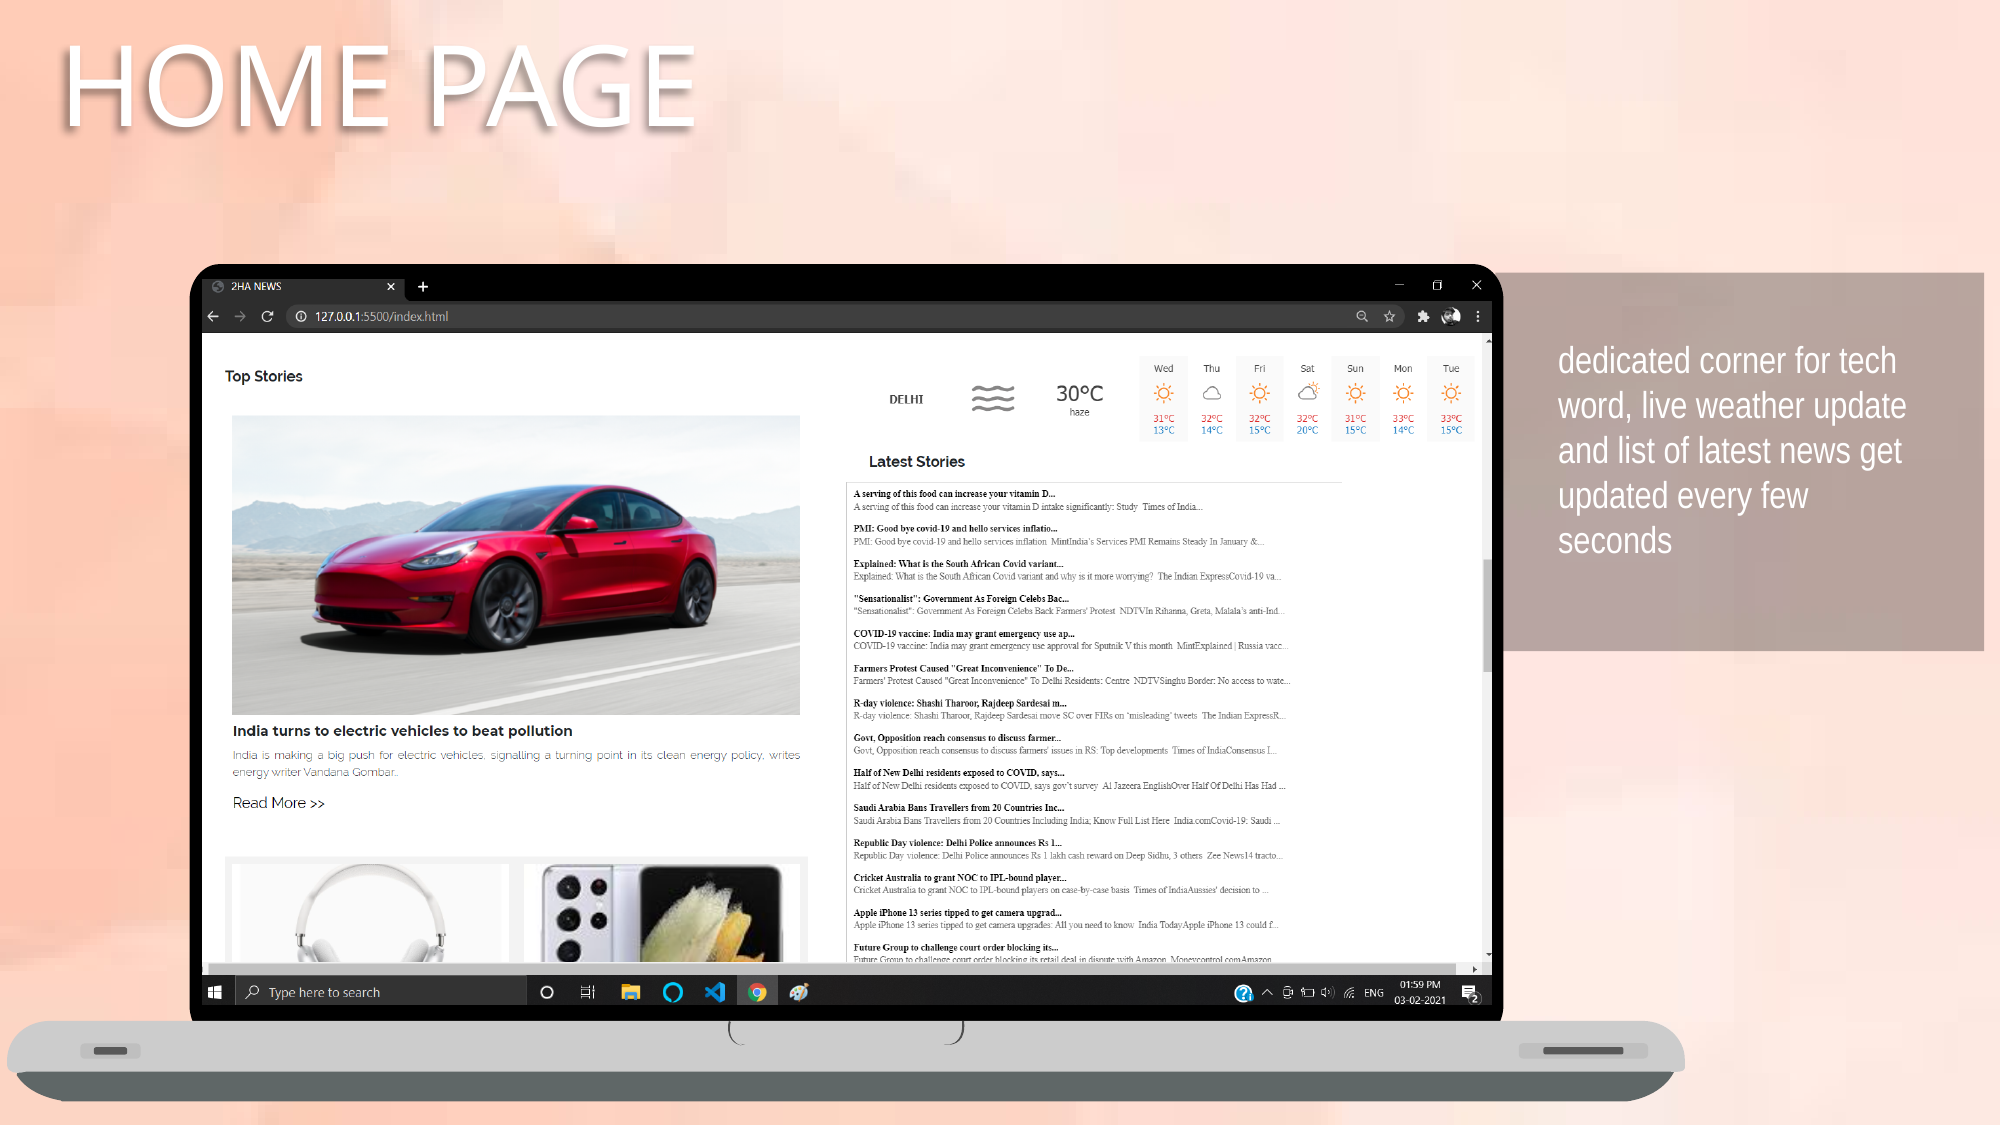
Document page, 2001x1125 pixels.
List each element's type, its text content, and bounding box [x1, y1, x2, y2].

text_box [0, 0, 2000, 1125]
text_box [0, 257, 1690, 1104]
text_box dedicated corner for tech word, live weather update and list of latest news get updated every few seconds [1690, 328, 1923, 569]
text_box HOME PAGE [44, 22, 1770, 139]
text_box [1690, 272, 1985, 652]
